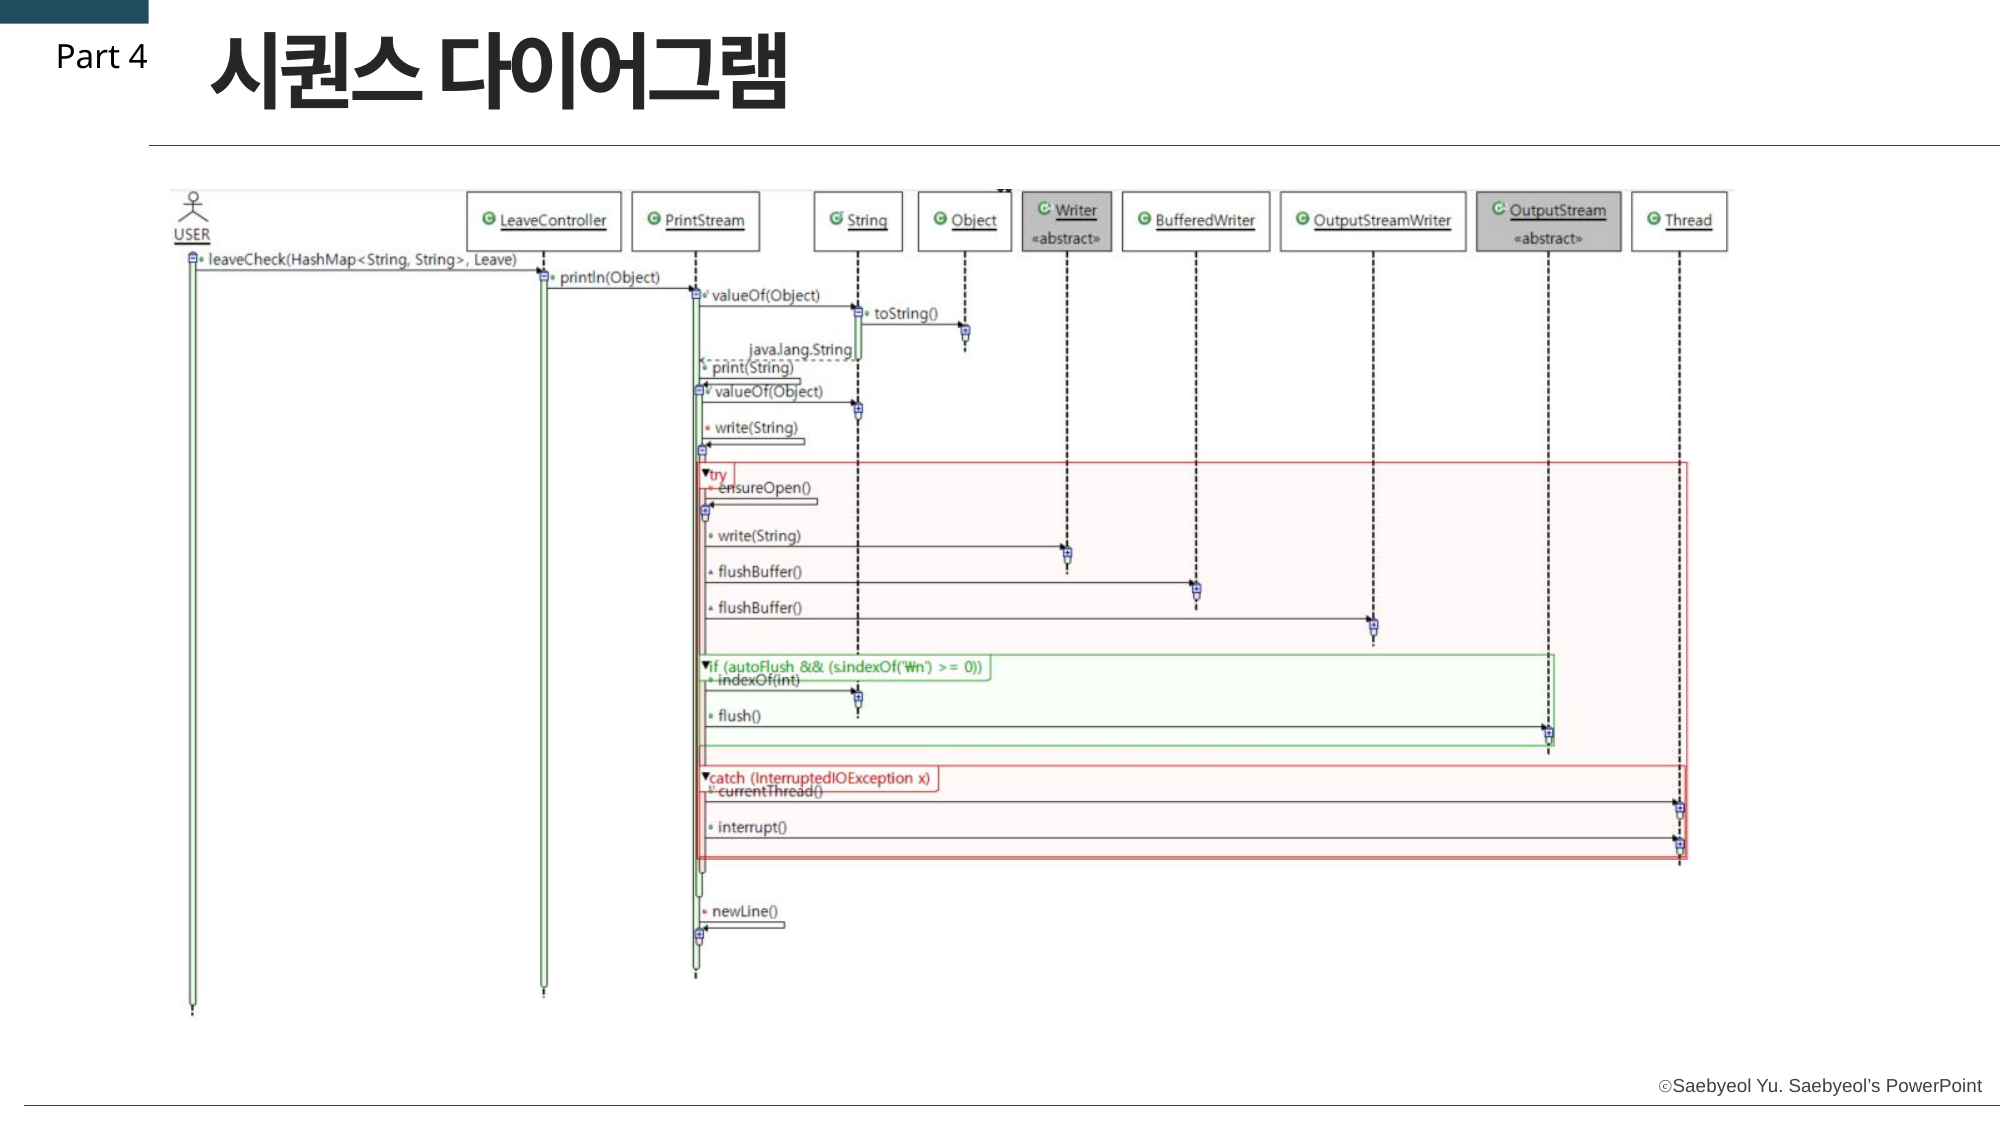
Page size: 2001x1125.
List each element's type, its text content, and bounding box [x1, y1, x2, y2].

text_box [0, 0, 150, 25]
picture [170, 189, 1735, 1044]
text_box Part 4 [40, 28, 163, 83]
text_box 시퀀스 다이어그램 [193, 11, 809, 127]
